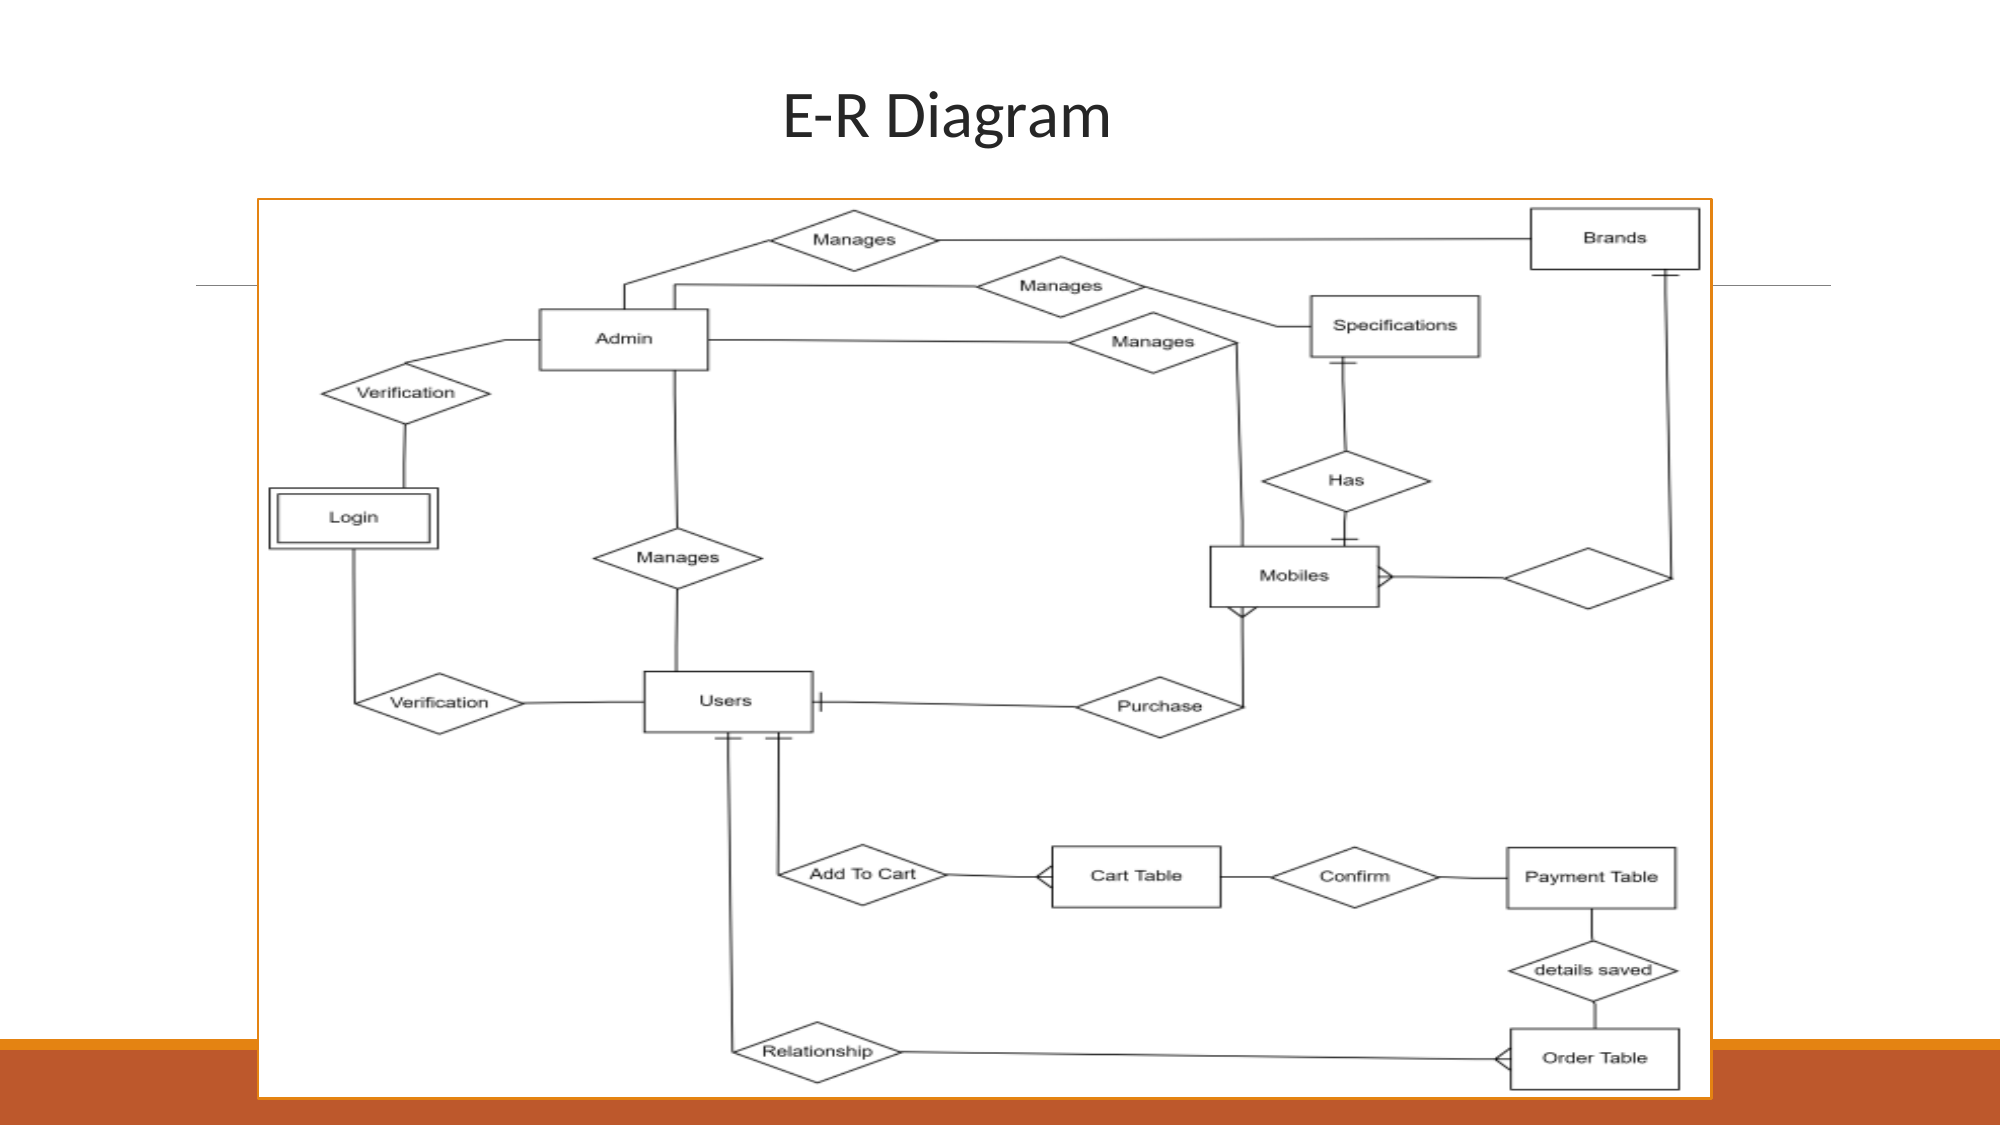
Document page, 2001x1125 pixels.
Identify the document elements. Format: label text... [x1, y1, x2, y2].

picture [258, 199, 1711, 1098]
text_box E-R Diagram [447, 63, 1448, 159]
